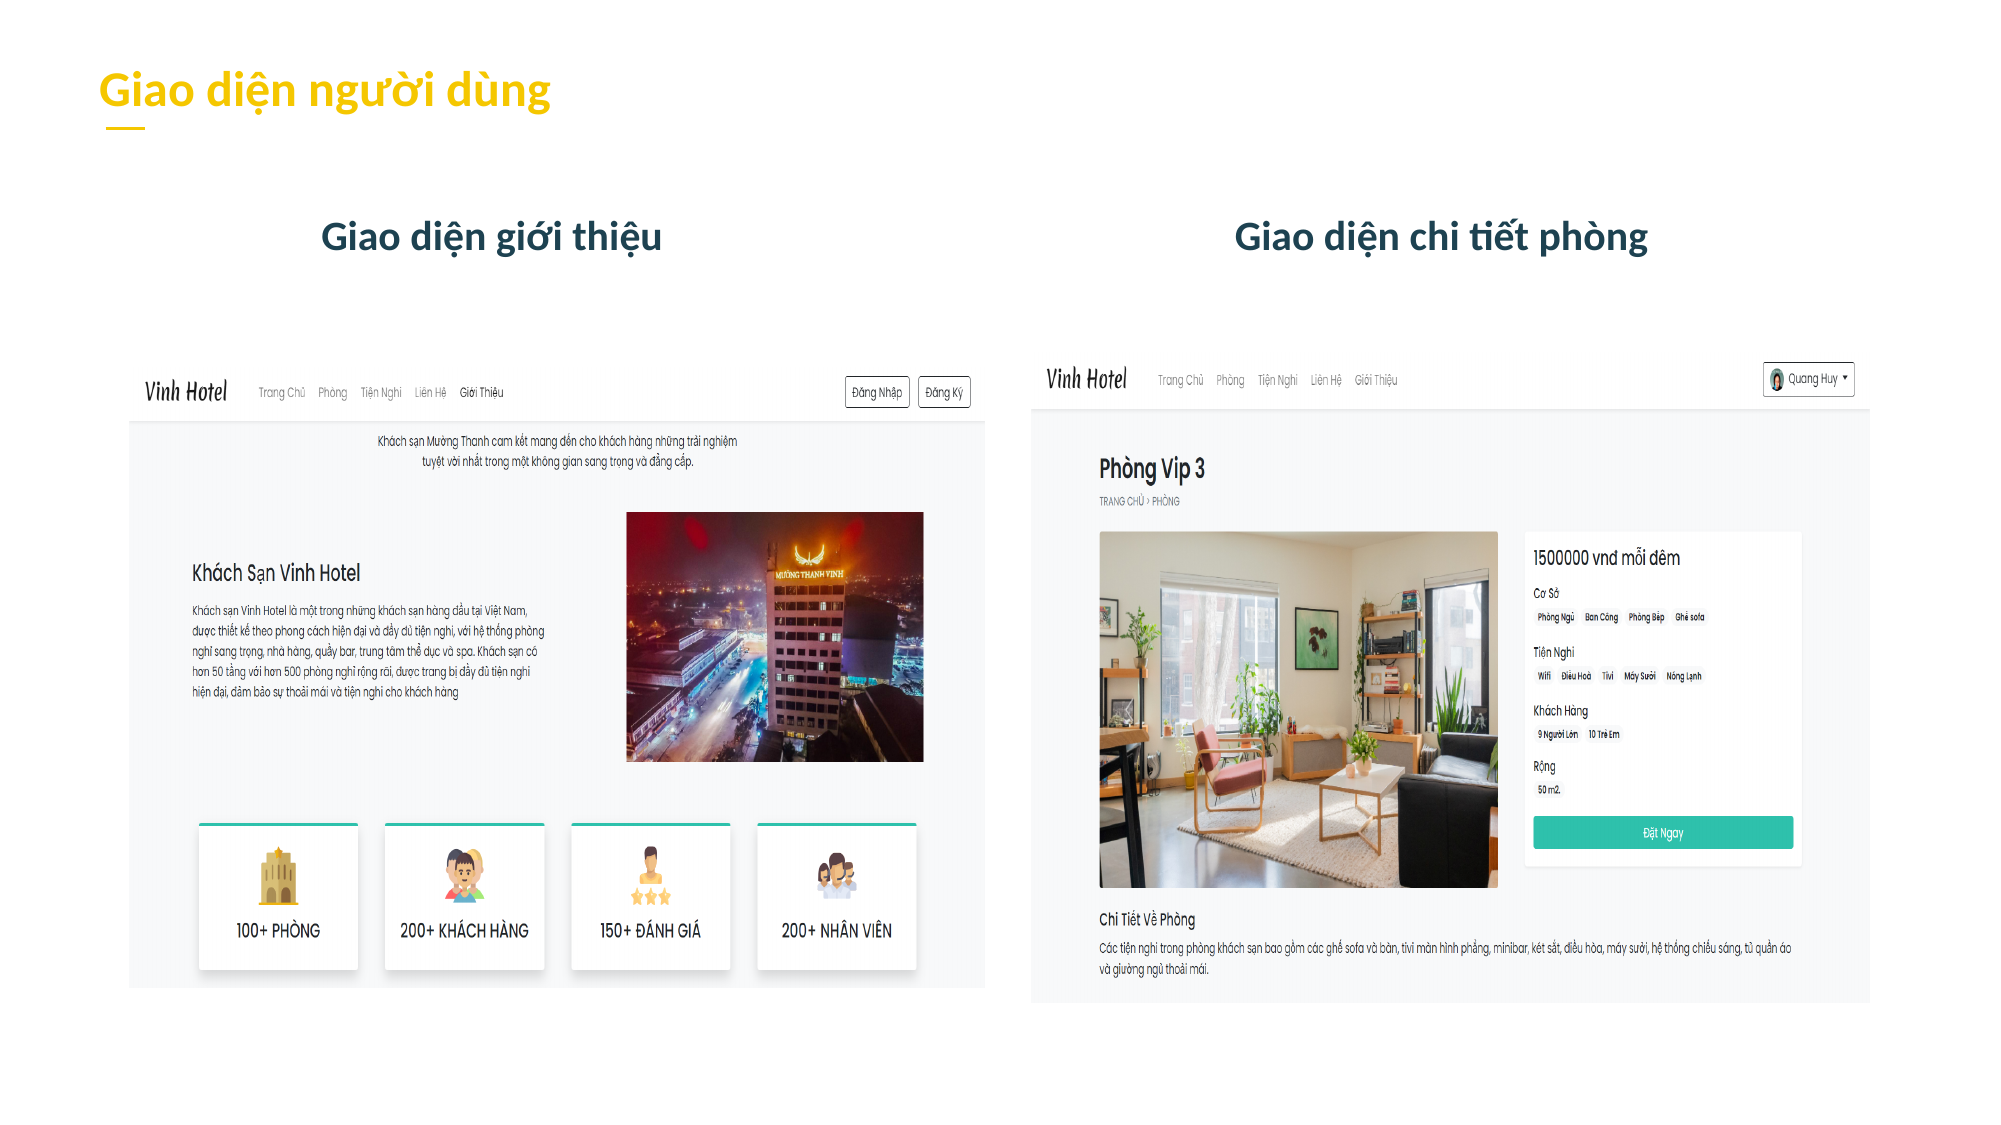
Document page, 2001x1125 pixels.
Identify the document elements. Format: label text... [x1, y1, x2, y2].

picture [129, 367, 985, 988]
text_box Giao diện người dùng [84, 49, 566, 125]
text_box Giao diện chi tiết phòng [1219, 201, 1664, 266]
picture [1031, 352, 1870, 1003]
text_box Giao diện giới thiệu [306, 201, 679, 266]
